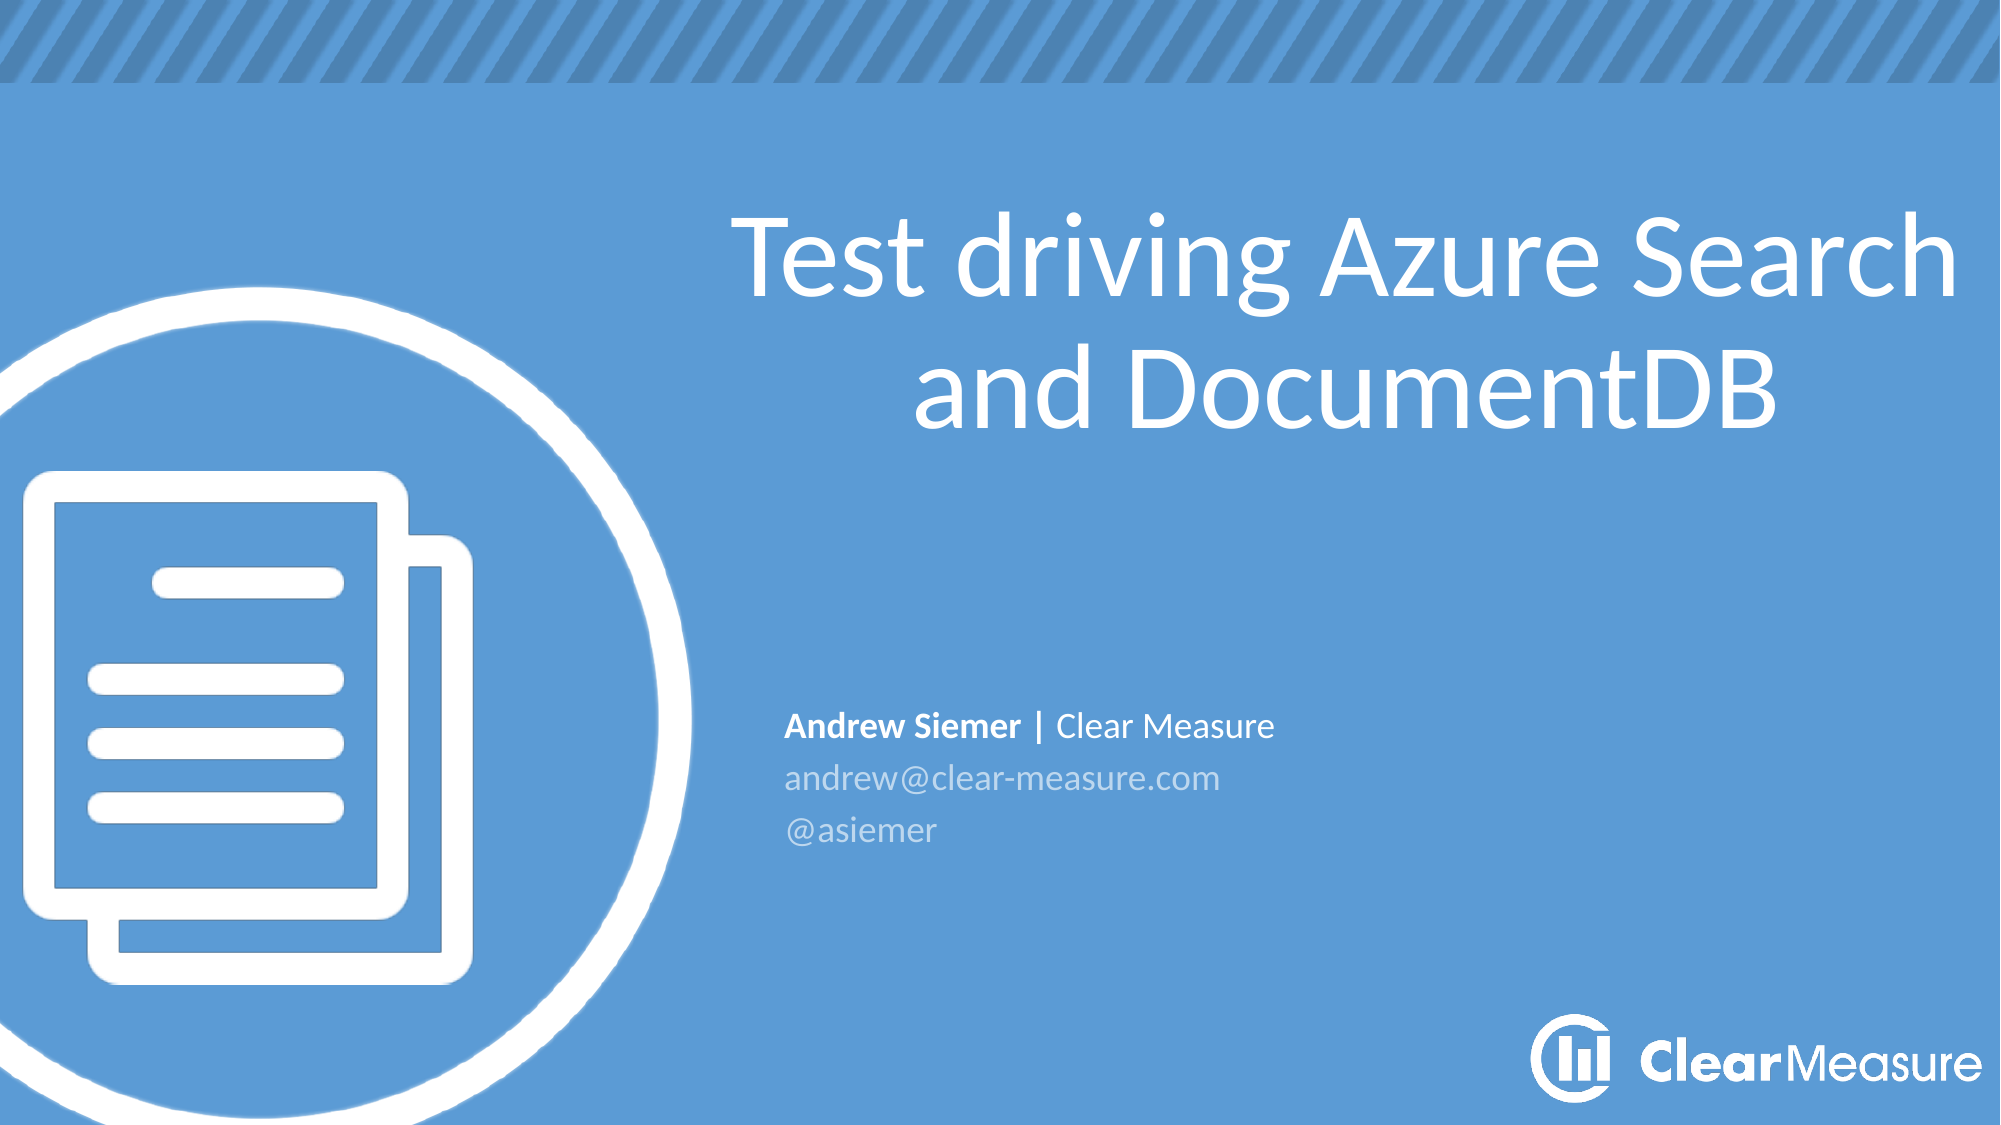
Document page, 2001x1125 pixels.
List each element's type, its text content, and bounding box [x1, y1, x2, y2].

subtitle Andrew Siemer | Clear Measure andrew@clear-measure.com @asiemer [769, 590, 2000, 863]
picture [0, 0, 2000, 83]
picture [1527, 1009, 1984, 1107]
picture [0, 281, 697, 1125]
title Test driving Azure Search and DocumentDB [693, 184, 2000, 576]
